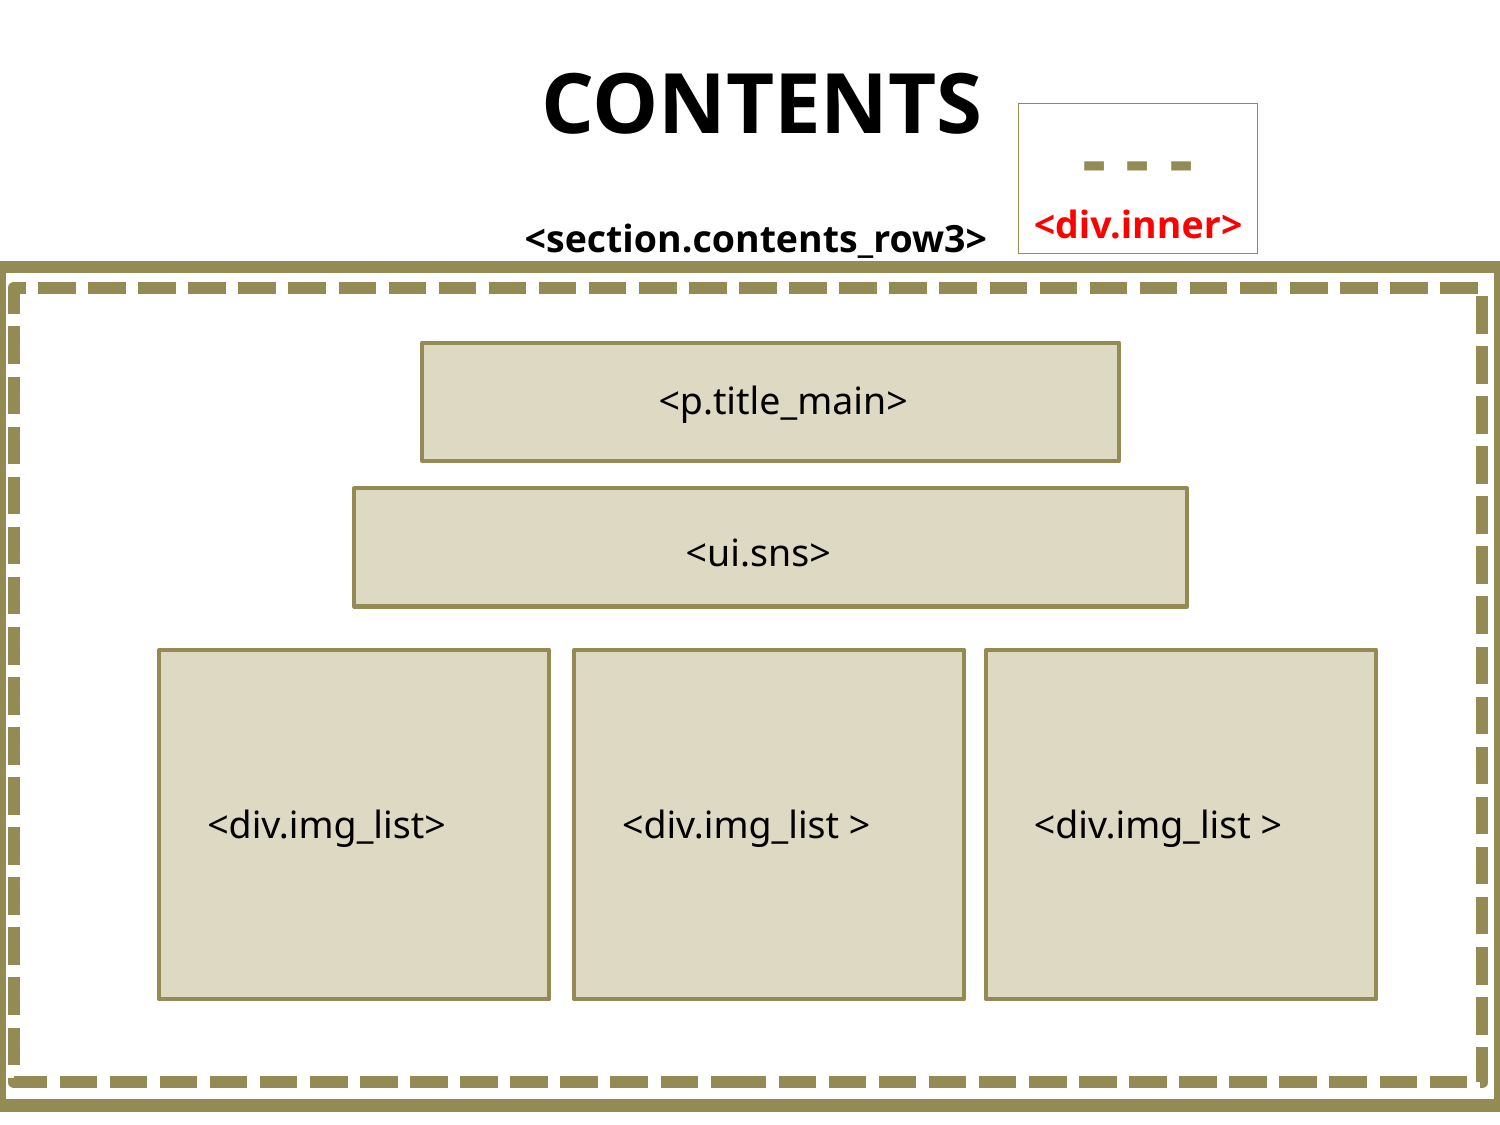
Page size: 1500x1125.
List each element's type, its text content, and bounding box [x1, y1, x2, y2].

text_box [12, 286, 1484, 1084]
text_box [0, 265, 1500, 1108]
text_box <div.img_list> [192, 793, 541, 854]
text_box <div.img_list > [607, 793, 956, 854]
text_box [572, 648, 966, 1001]
text_box <section.contents_row3> [509, 208, 1003, 268]
text_box - - - <div.inner> [1018, 103, 1258, 254]
text_box [157, 648, 551, 1001]
text_box [984, 648, 1378, 1001]
text_box <div.img_list > [1019, 793, 1368, 854]
text_box CONTENTS [526, 42, 998, 158]
